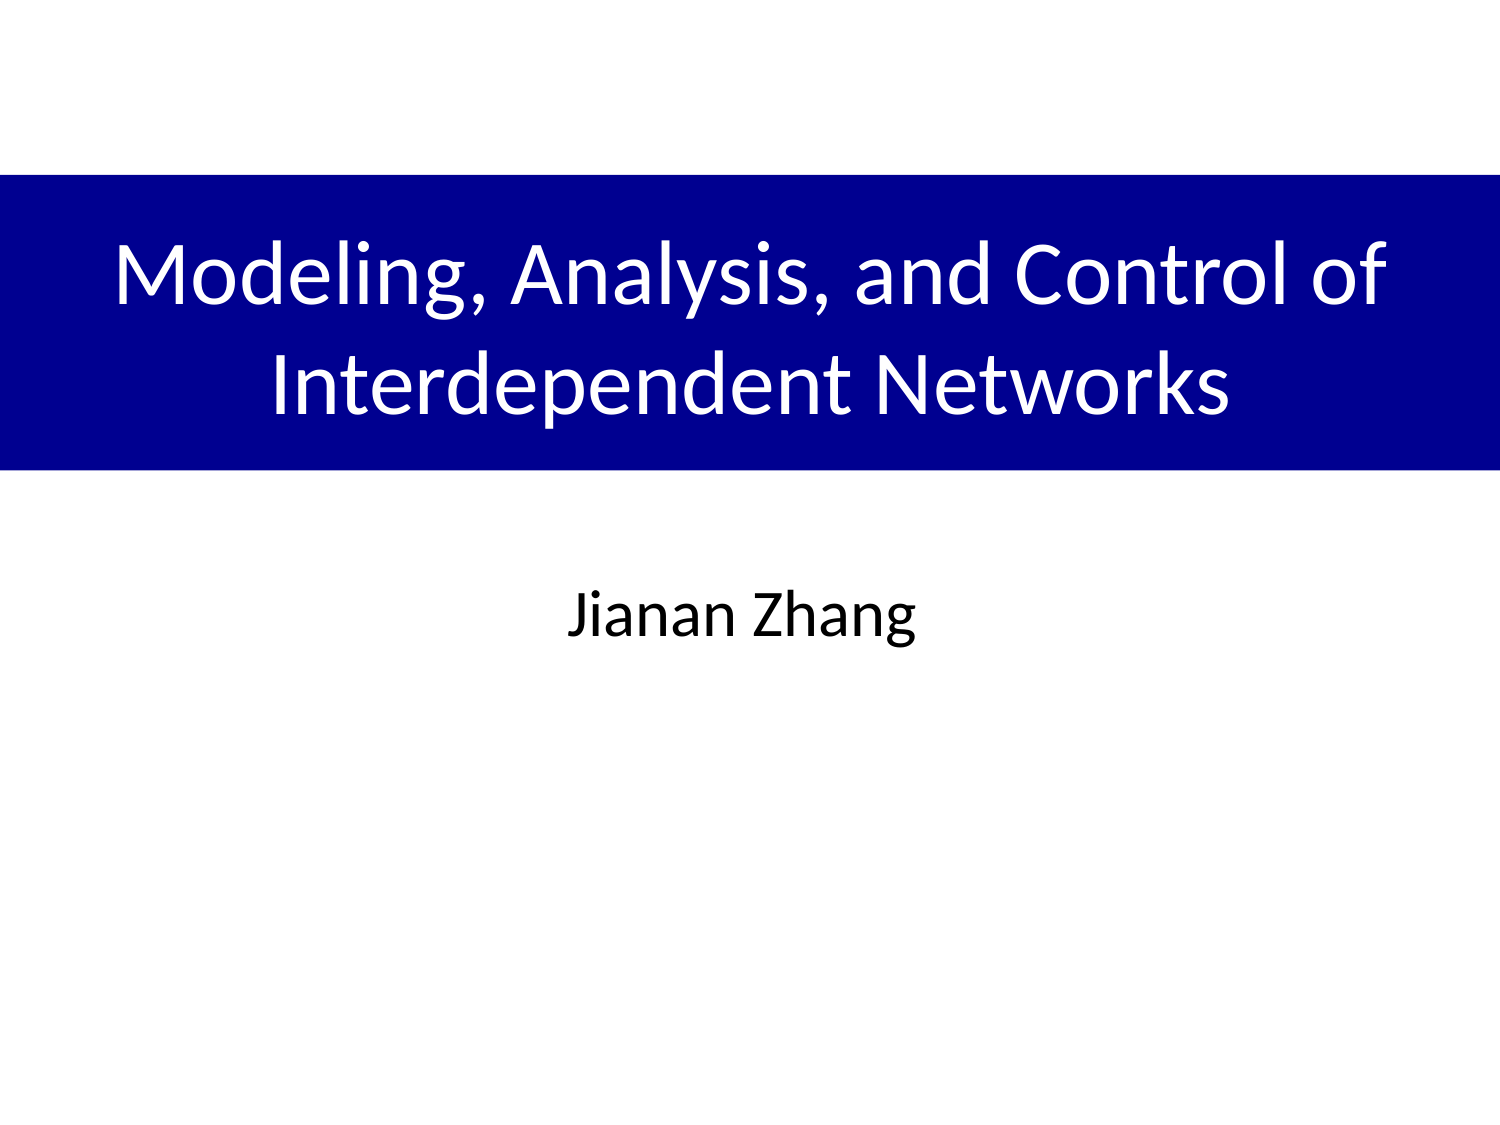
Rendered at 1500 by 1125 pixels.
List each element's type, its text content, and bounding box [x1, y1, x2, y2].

text_box Jianan Zhang [552, 562, 933, 658]
text_box Modeling, Analysis, and Control of Interdependent Networks [0, 173, 1500, 472]
